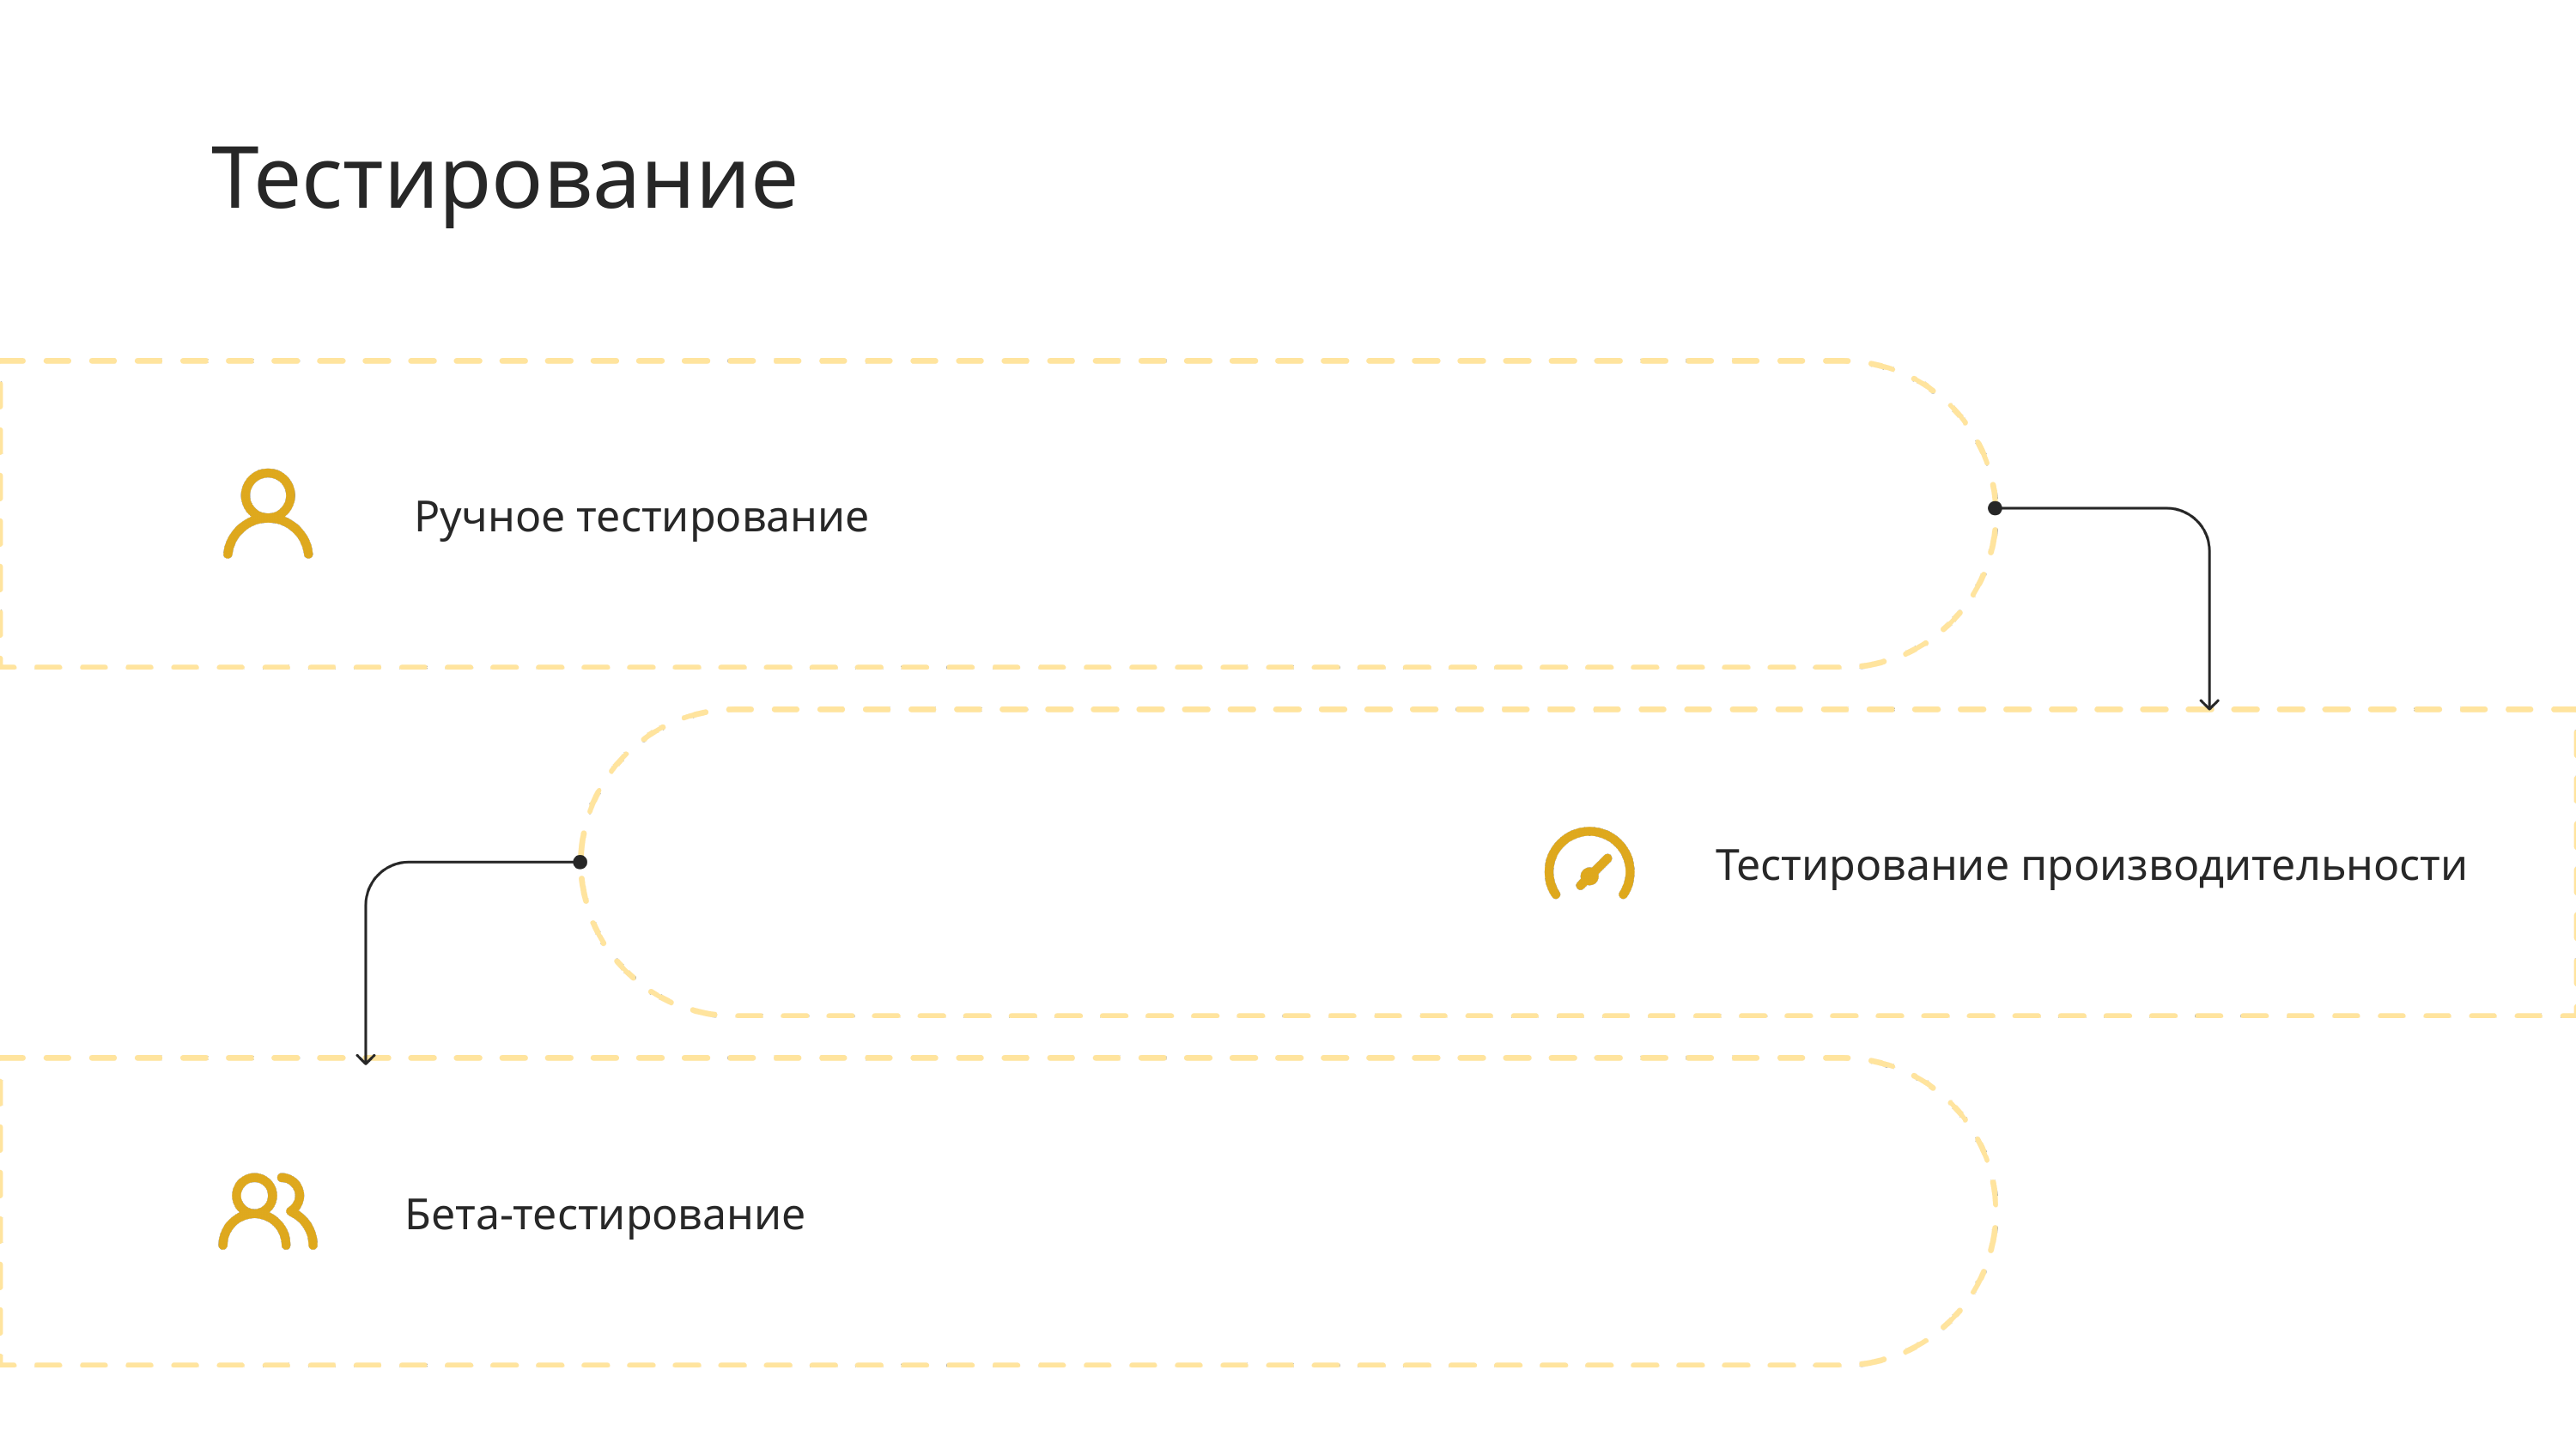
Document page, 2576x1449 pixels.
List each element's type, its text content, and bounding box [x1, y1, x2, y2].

picture [0, 358, 2576, 1367]
text_box Тестирование [211, 120, 930, 226]
